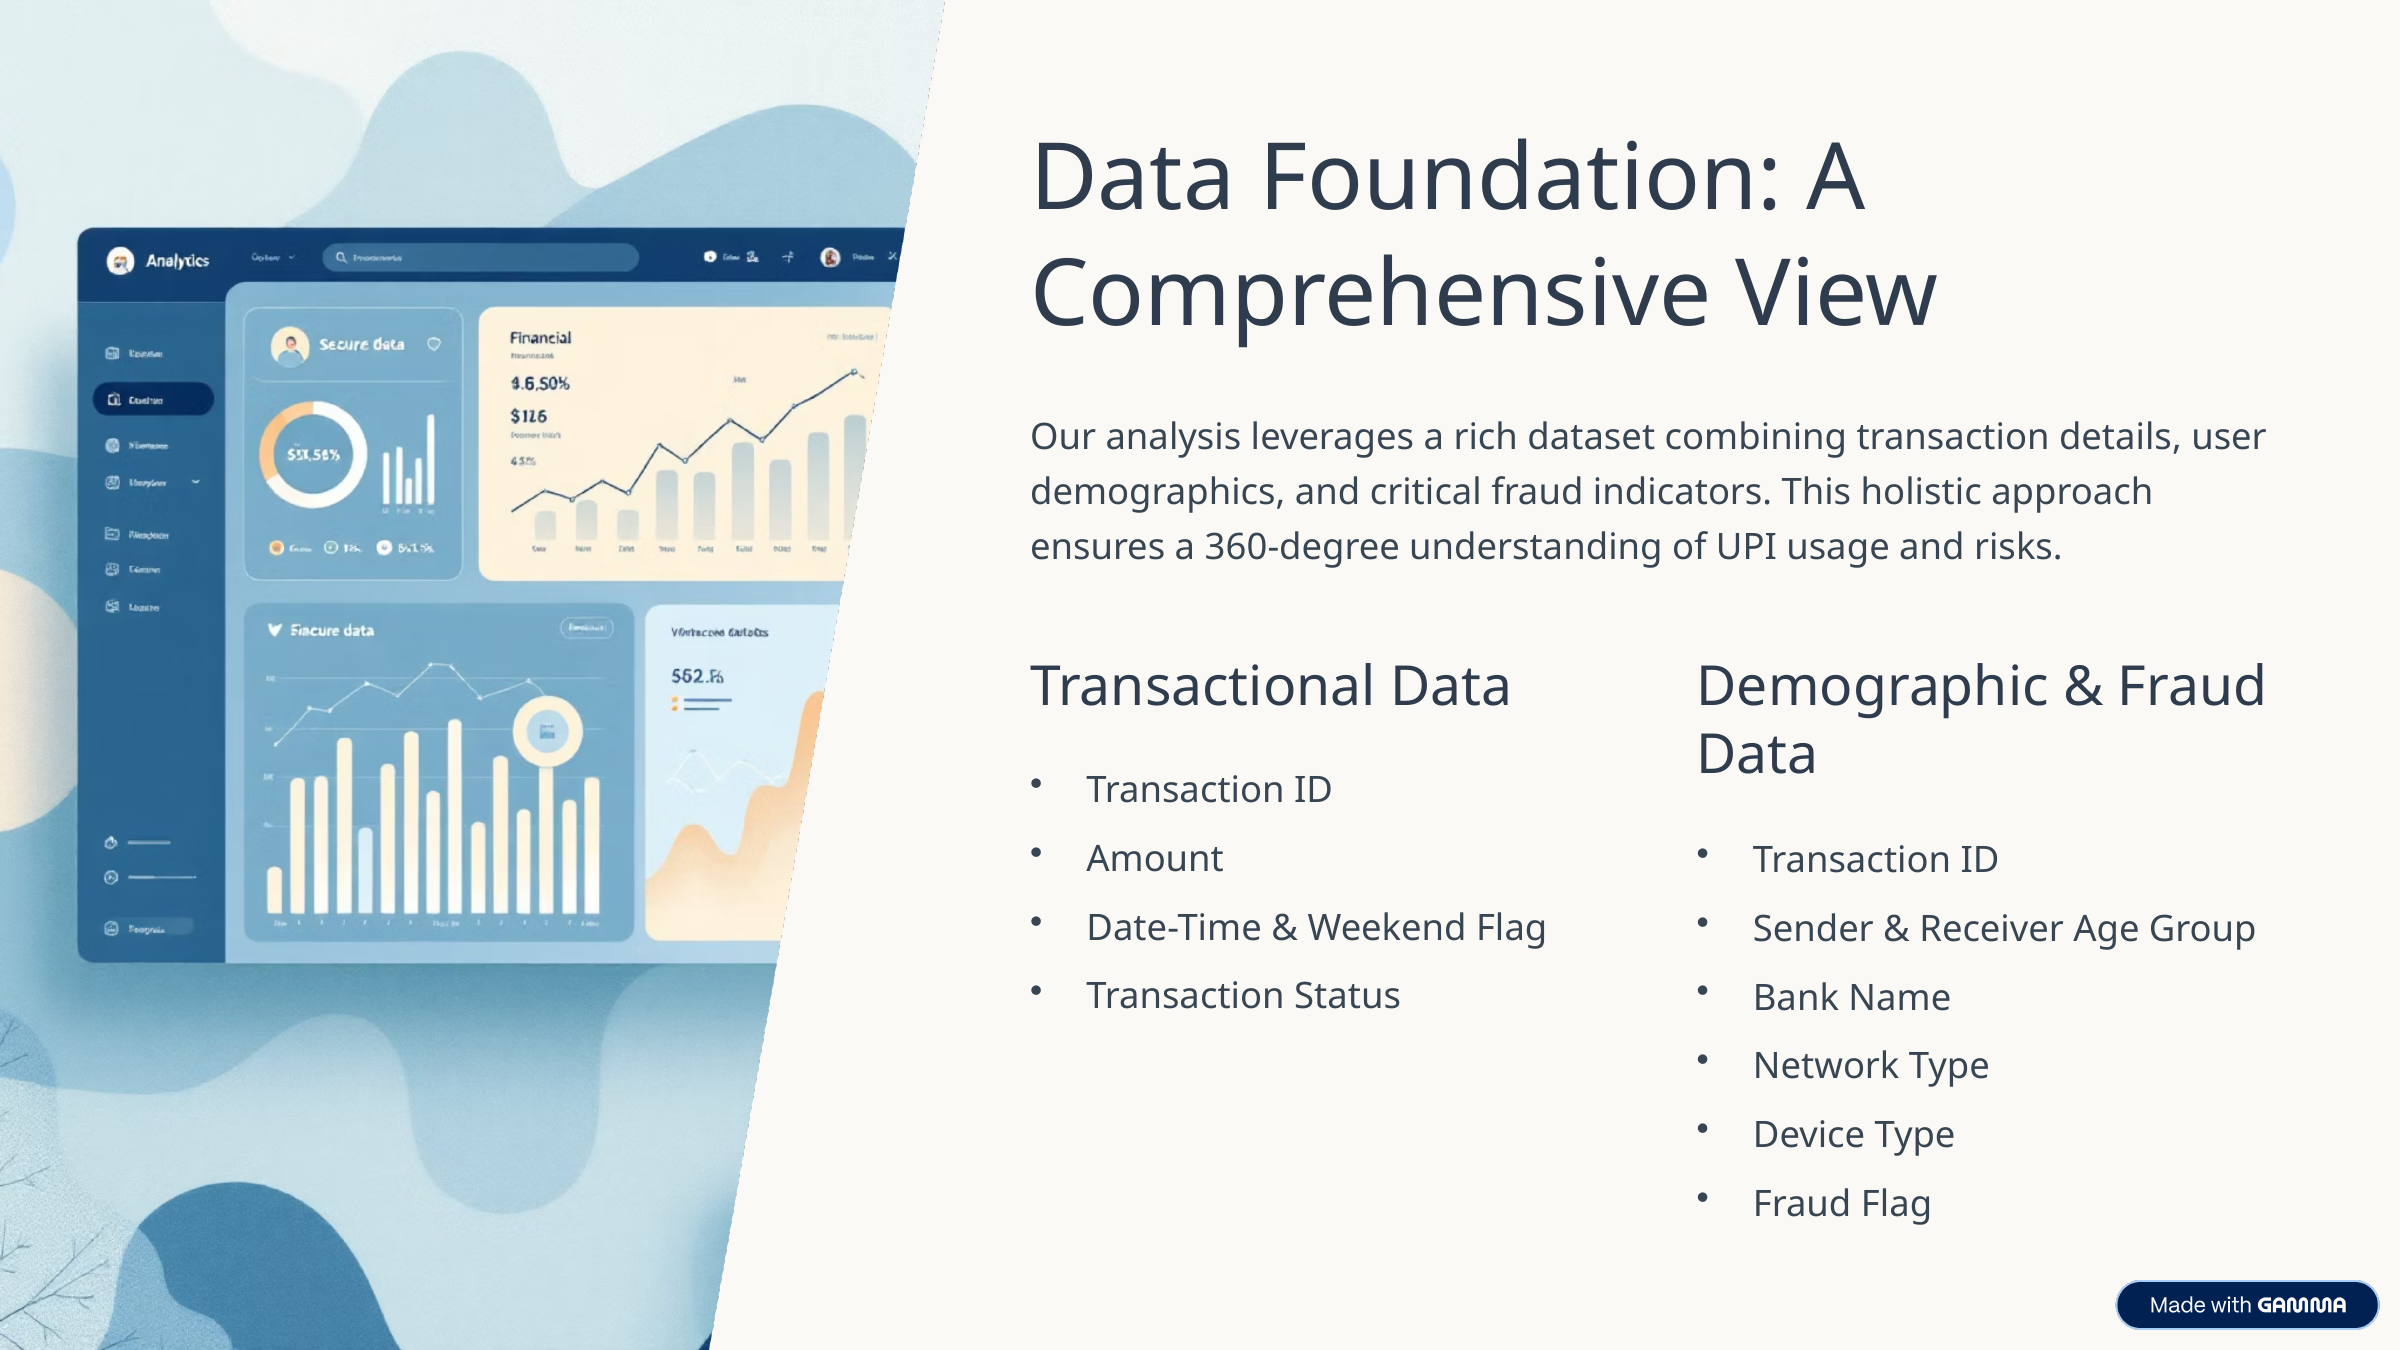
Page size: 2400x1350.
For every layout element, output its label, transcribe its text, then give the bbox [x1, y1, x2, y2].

text_box Transaction ID [1696, 824, 2271, 881]
text_box Date-Time & Weekend Flag [1030, 892, 1605, 948]
text_box Network Type [1696, 1030, 2271, 1087]
text_box Our analysis leverages a rich dataset combining transaction details, user demographics, and critical fraud indicators. This holistic approach ensures a 360-degree understanding of UPI usage and risks. [1030, 401, 2270, 569]
text_box Transaction ID [1030, 754, 1605, 811]
text_box Transaction Status [1030, 961, 1605, 1017]
text_box Amount [1030, 823, 1605, 880]
picture [2106, 1271, 2389, 1339]
text_box Device Type [1696, 1099, 2271, 1156]
text_box Data Foundation: A Comprehensive View [1030, 112, 2270, 346]
text_box Fraud Flag [1696, 1168, 2271, 1225]
text_box Transactional Data [1030, 647, 1589, 718]
text_box Sender & Receiver Age Group [1696, 893, 2271, 949]
text_box Demographic & Fraud Data [1696, 647, 2271, 788]
picture [0, 0, 945, 1350]
text_box Bank Name [1696, 961, 2271, 1018]
